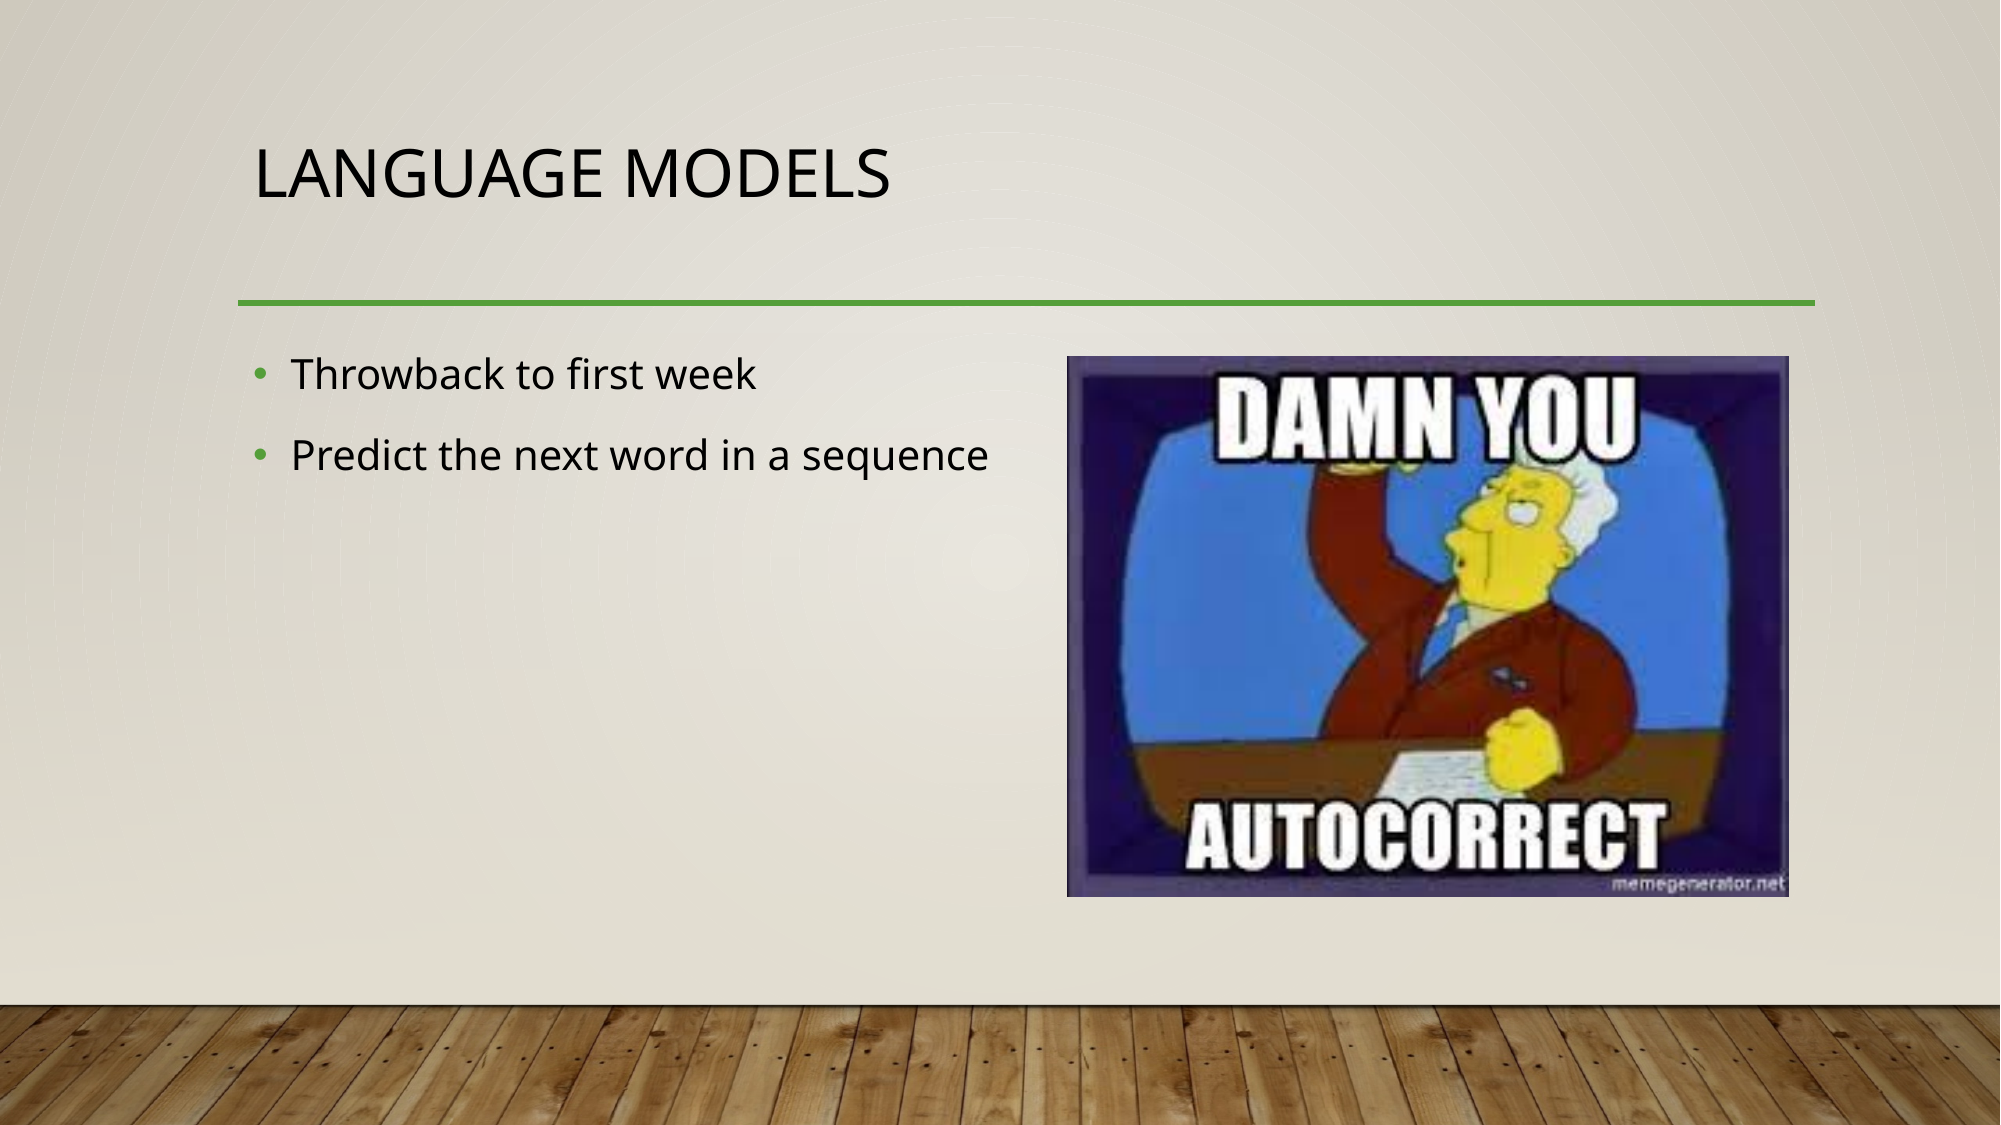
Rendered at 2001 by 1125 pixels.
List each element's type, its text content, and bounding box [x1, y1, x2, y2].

list Throwback to first week Predict the next word in a sequence [238, 330, 1814, 897]
title Language Models [238, 131, 1814, 305]
picture [0, 1005, 2000, 1125]
picture [1067, 356, 1789, 897]
